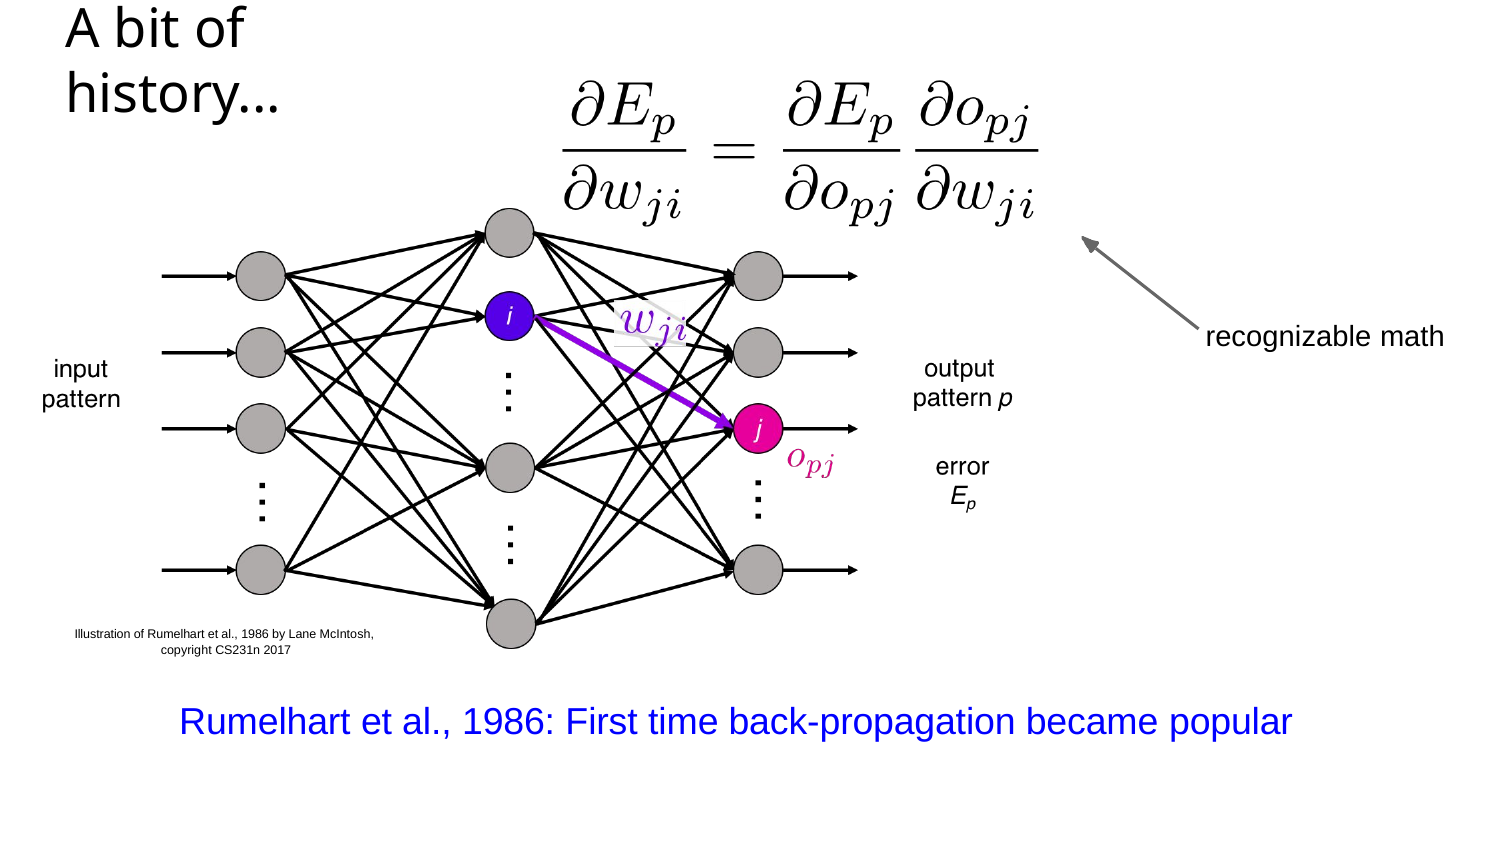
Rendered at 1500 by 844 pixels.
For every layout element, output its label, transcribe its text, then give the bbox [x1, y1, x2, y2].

title A bit of history... [63, 0, 456, 78]
text_box Rumelhart et al., 1986: First time back-propagation became popular [177, 694, 1304, 742]
text_box Illustration of Rumelhart et al., 1986 by Lane McIntosh, copyright CS231n 2017 [72, 624, 380, 657]
text_box [1081, 236, 1099, 253]
text_box recognizable math [1203, 315, 1447, 353]
text_box [26, 78, 1039, 649]
